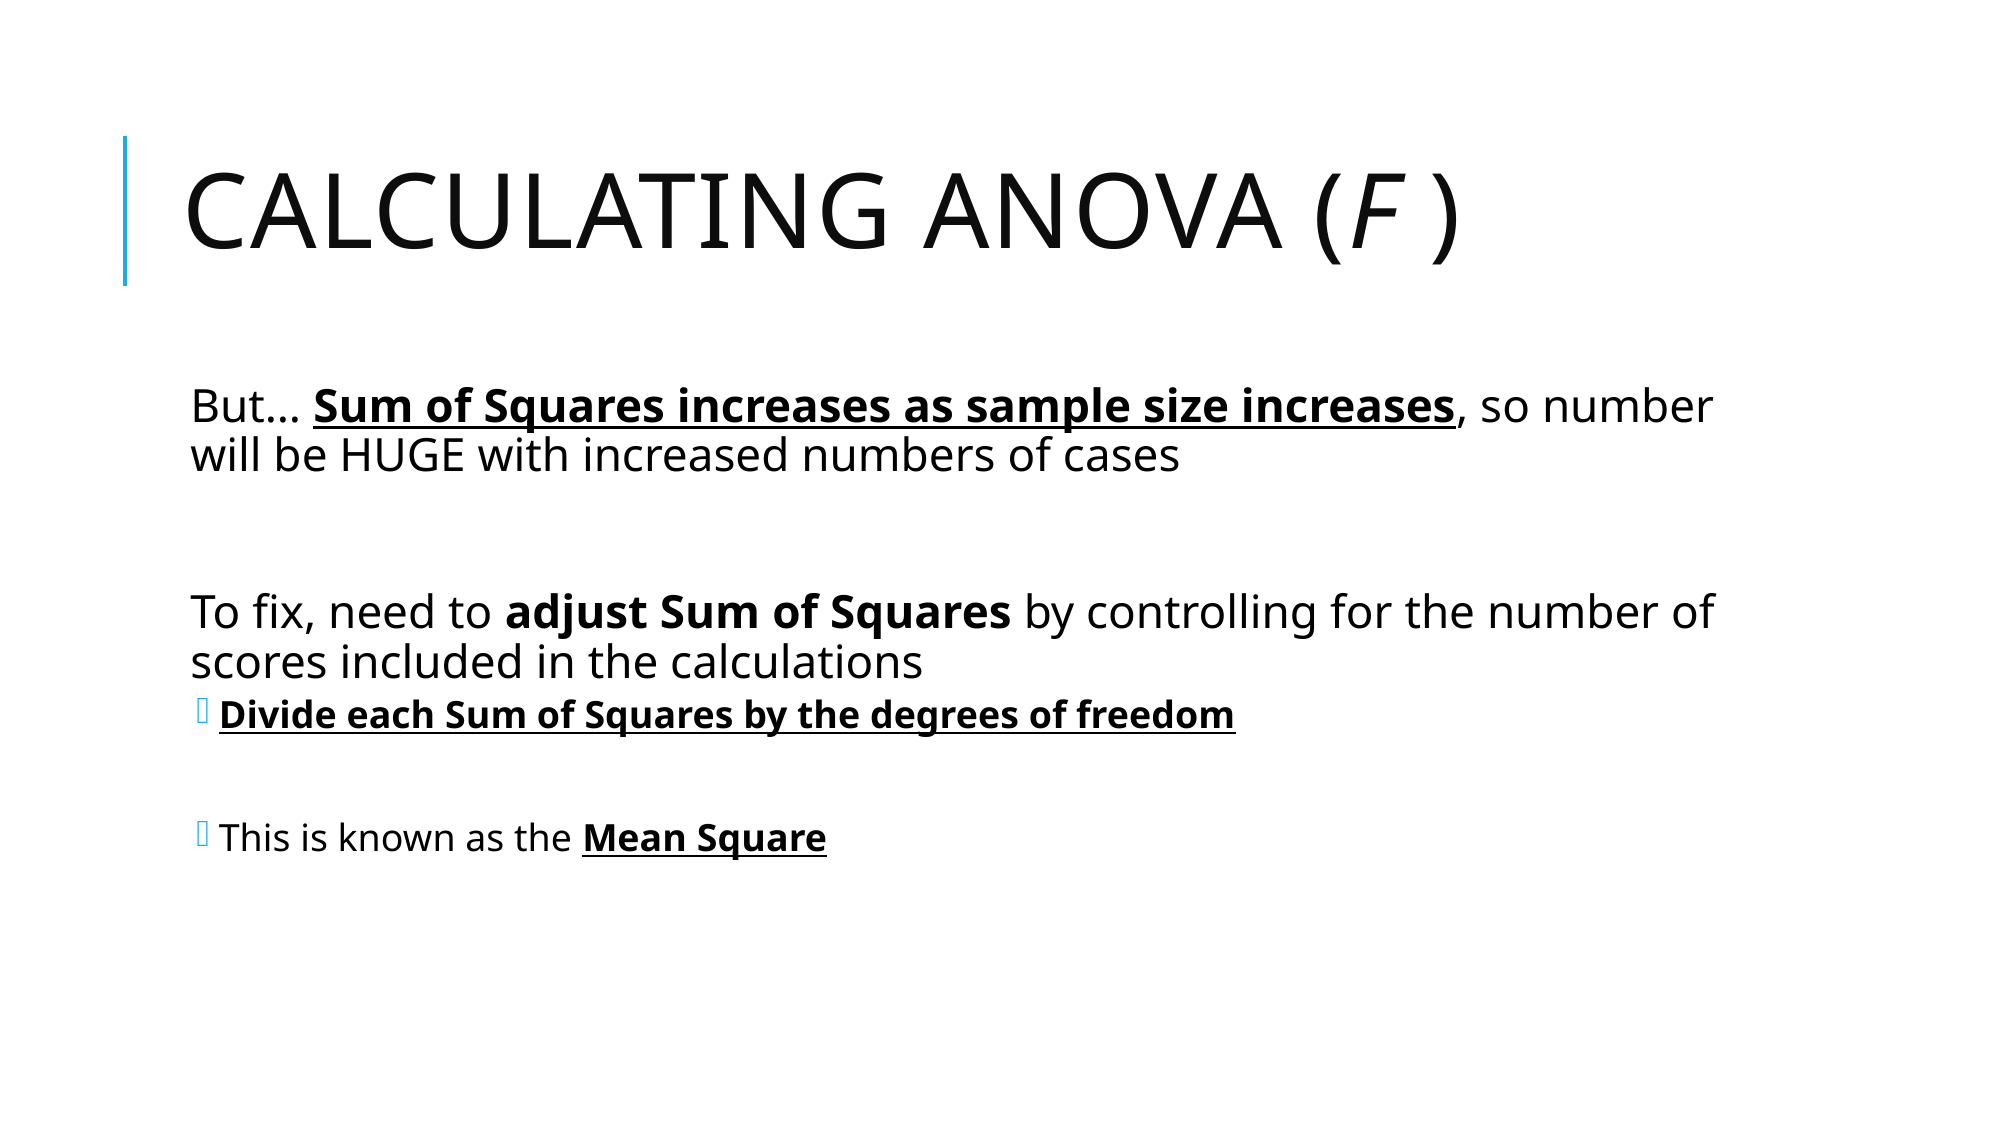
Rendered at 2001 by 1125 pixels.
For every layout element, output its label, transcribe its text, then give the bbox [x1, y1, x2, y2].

list But… Sum of Squares increases as sample size increases, so number will be HUGE with increased numbers of cases To fix, need to adjust Sum of Squares by controlling for the number of scores included in the calculations Divide each Sum of Squares by the degrees of freedom This is known as the Mean Square [168, 375, 1763, 1035]
title Calculating Anova (F ) [168, 96, 1763, 342]
